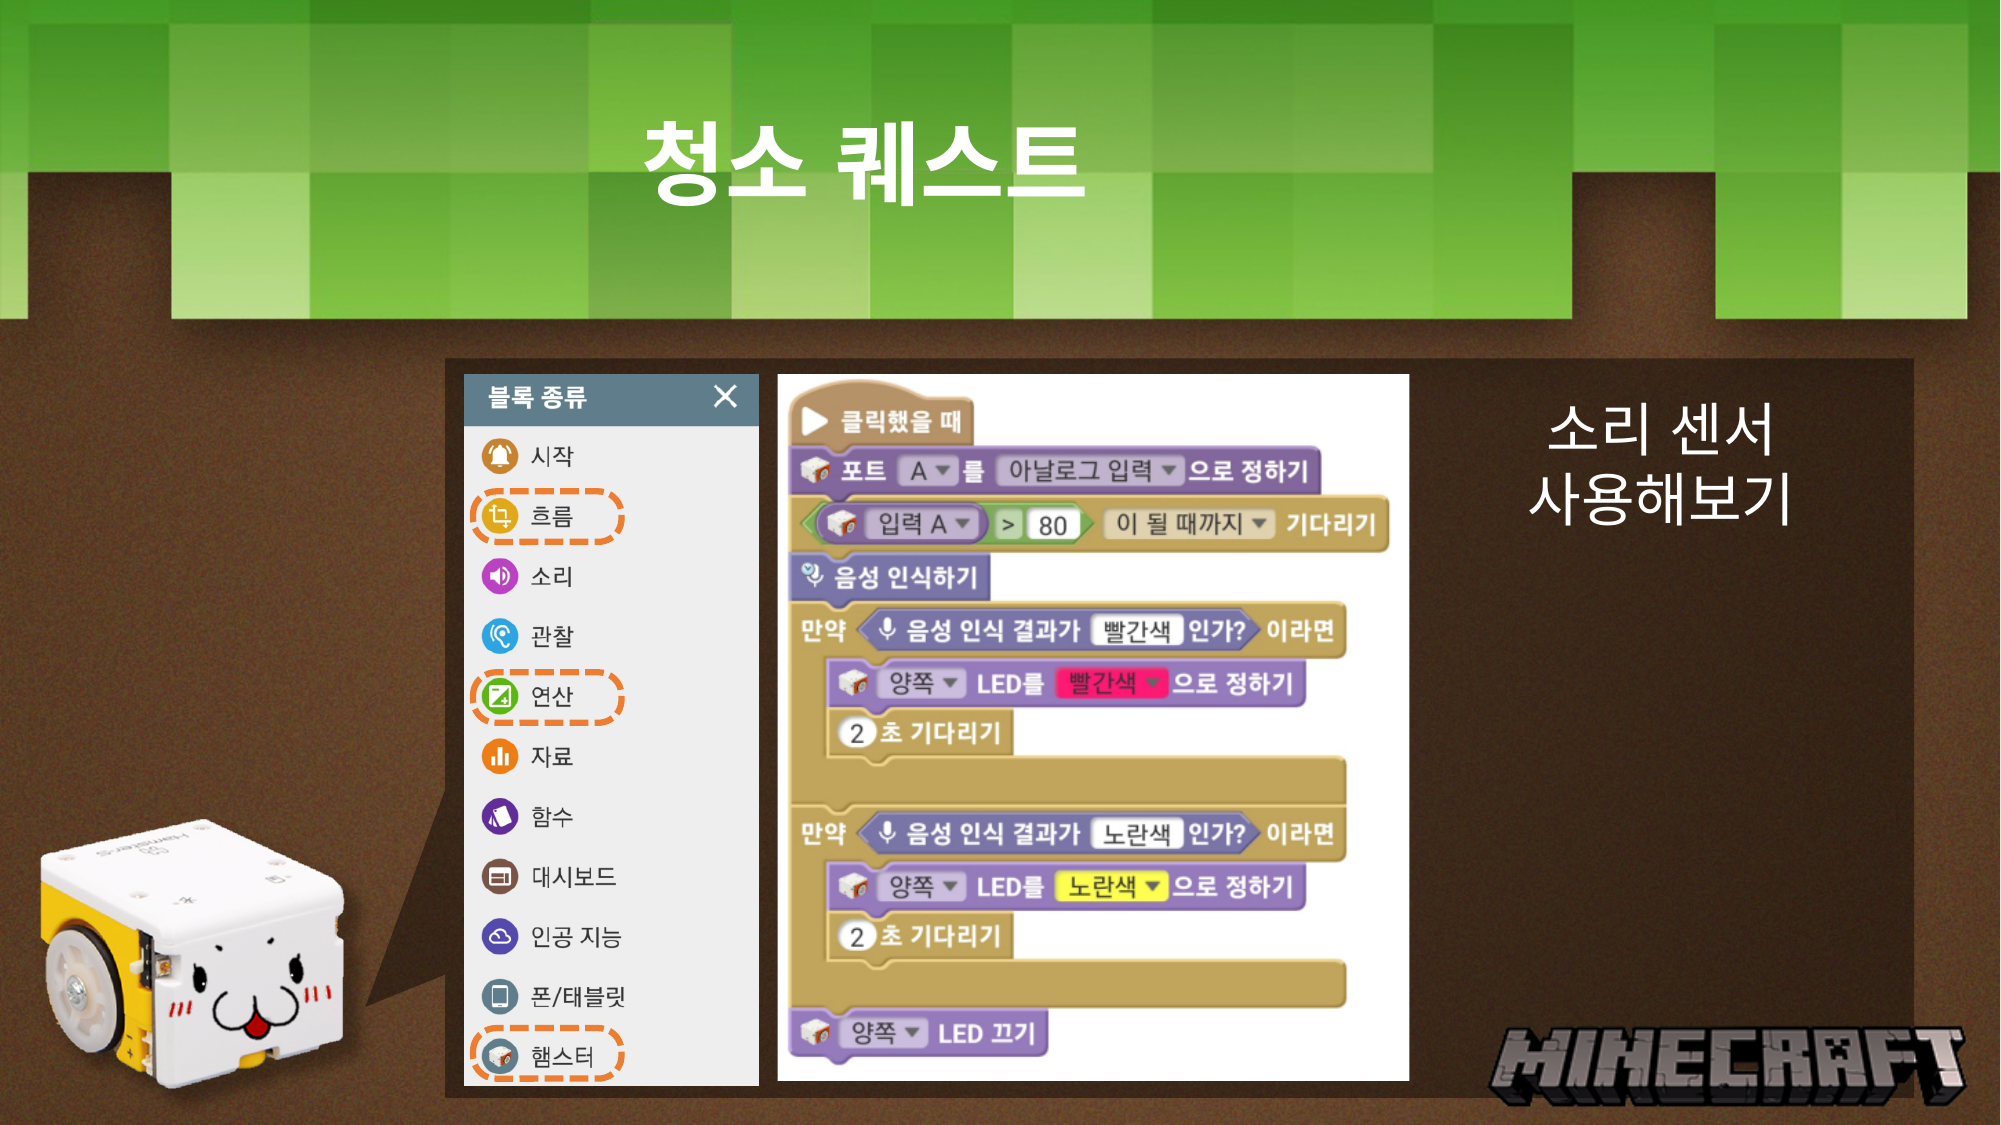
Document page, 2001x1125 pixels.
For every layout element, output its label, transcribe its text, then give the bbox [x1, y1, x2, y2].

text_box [0, 777, 404, 1125]
picture [464, 374, 759, 1086]
text_box 소리 센서 사용해보기 [1437, 385, 1886, 540]
title 청소 퀘스트 [182, 59, 1549, 278]
picture [777, 374, 1410, 1081]
text_box [432, 357, 1916, 1099]
picture [0, 0, 2001, 1125]
